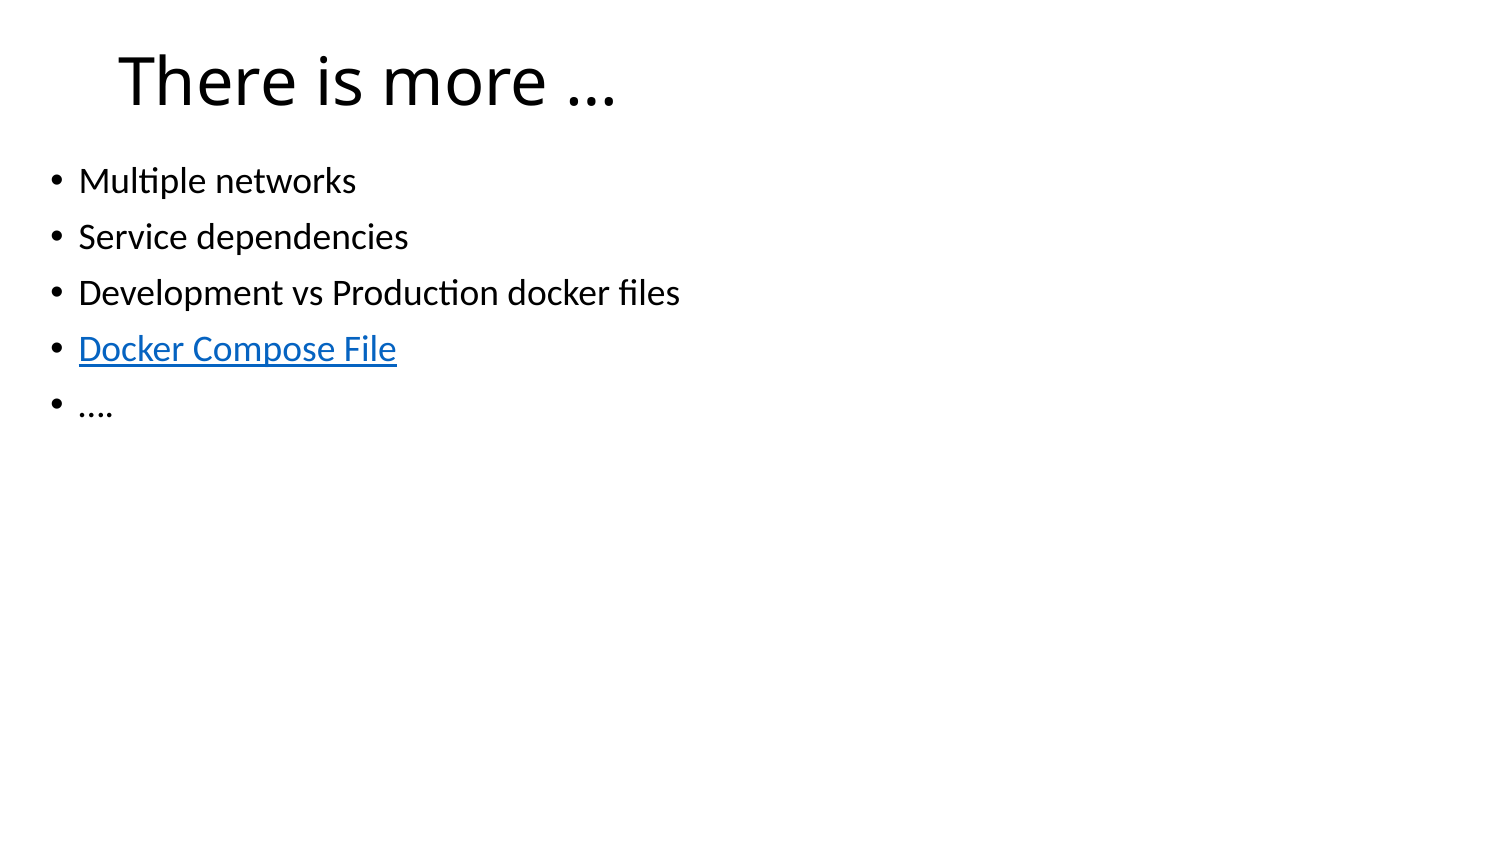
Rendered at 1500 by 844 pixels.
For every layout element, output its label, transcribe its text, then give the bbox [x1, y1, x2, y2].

title There is more … [103, 25, 1397, 143]
list Multiple networks Service dependencies Development vs Production docker files Docker Compose File …. [35, 153, 1465, 780]
